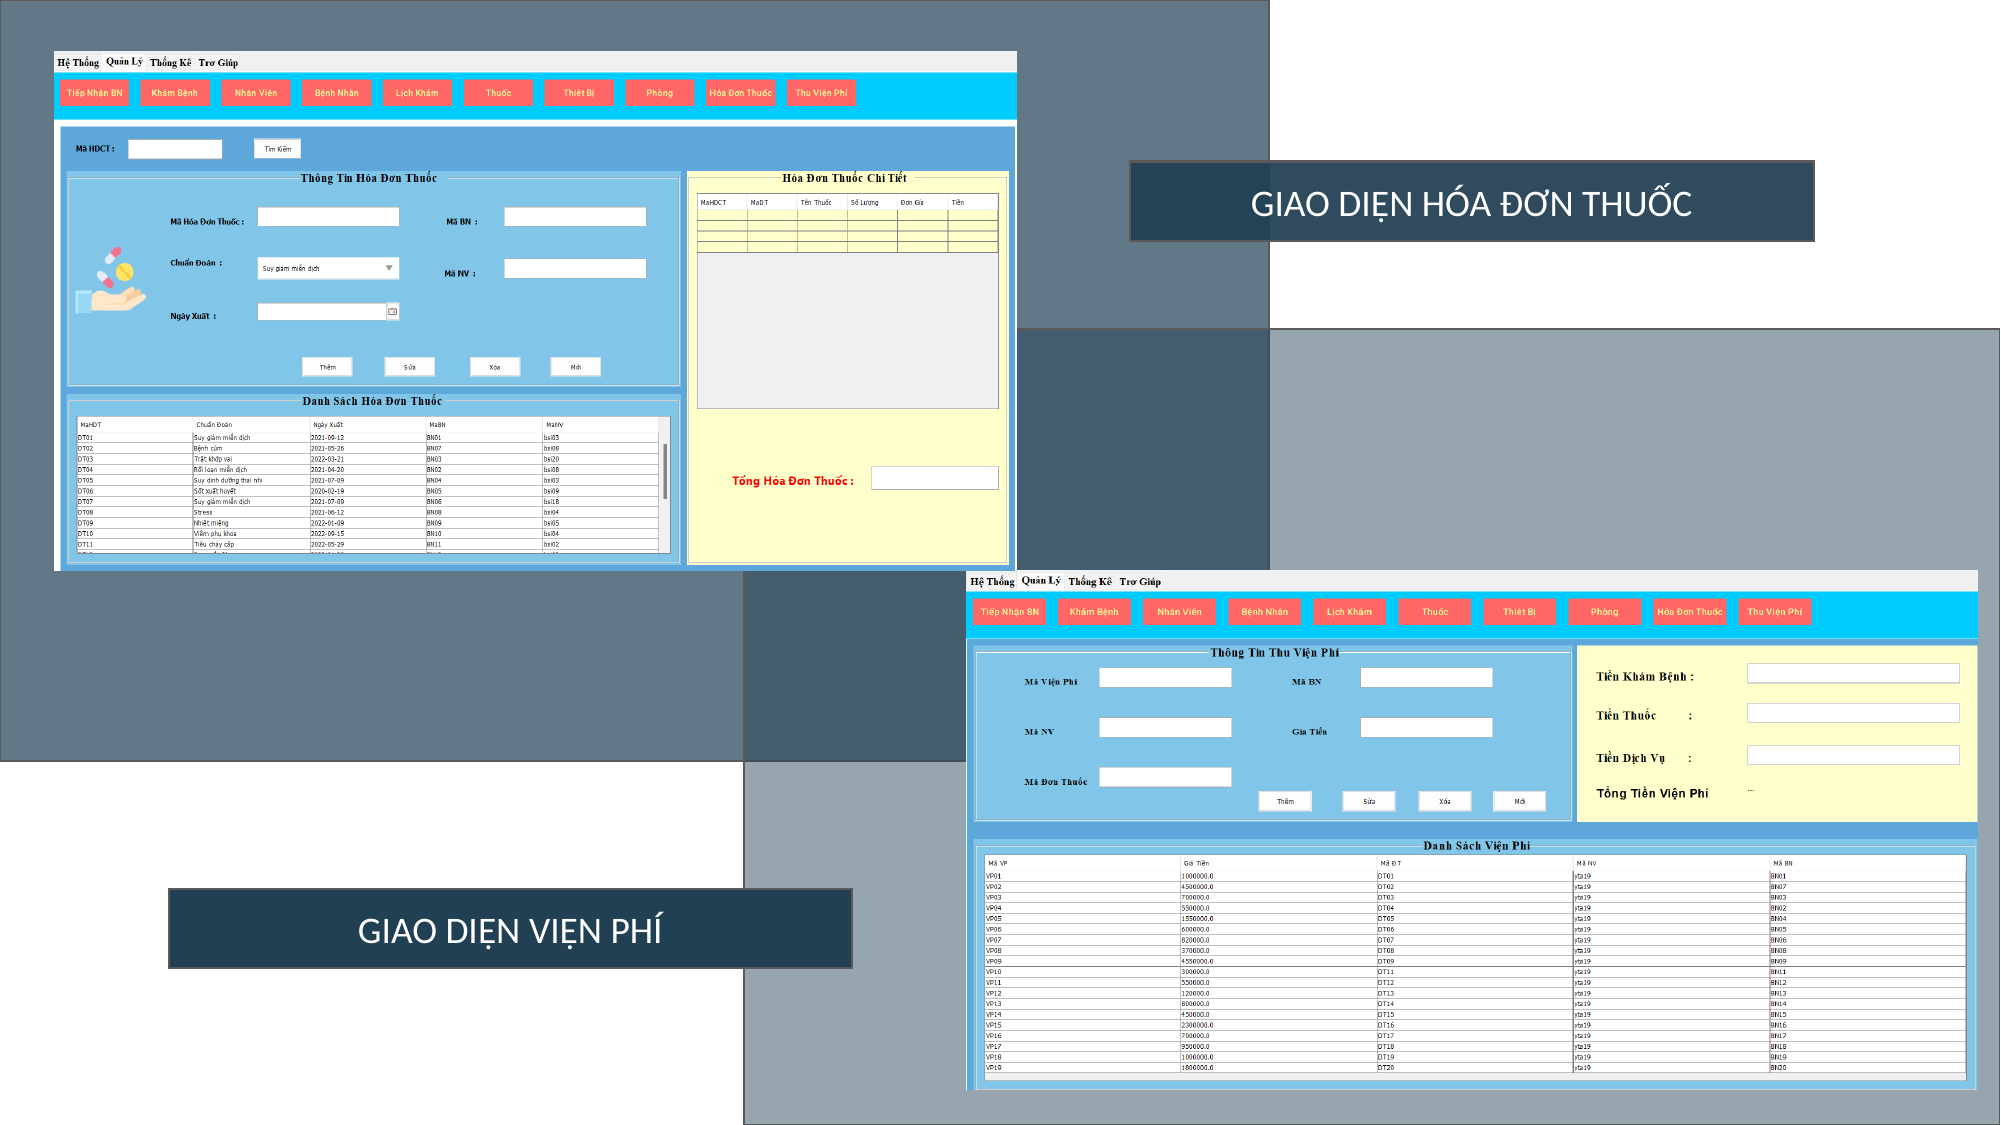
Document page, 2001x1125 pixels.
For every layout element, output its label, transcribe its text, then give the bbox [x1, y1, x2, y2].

picture [1739, 599, 1811, 624]
picture [545, 80, 613, 105]
picture [1654, 599, 1726, 624]
picture [465, 80, 532, 105]
picture [54, 51, 1017, 72]
picture [384, 80, 451, 105]
picture [1314, 599, 1385, 624]
picture [1144, 599, 1215, 624]
picture [1229, 599, 1300, 624]
picture [974, 599, 1045, 624]
picture [303, 80, 371, 105]
picture [707, 80, 775, 105]
picture [61, 80, 128, 105]
picture [1484, 599, 1555, 624]
text_box GIAO DIỆN VIỆN PHÍ [168, 888, 853, 969]
text_box [743, 328, 2000, 1125]
text_box [0, 0, 1270, 762]
picture [54, 120, 1978, 591]
picture [141, 80, 209, 105]
picture [1059, 599, 1130, 624]
text_box GIAO DIỆN HÓA ĐƠN THUỐC [1129, 160, 1815, 242]
picture [626, 80, 694, 105]
picture [222, 80, 290, 105]
picture [1399, 599, 1470, 624]
picture [966, 639, 1978, 1090]
picture [788, 80, 855, 105]
picture [1569, 599, 1641, 624]
